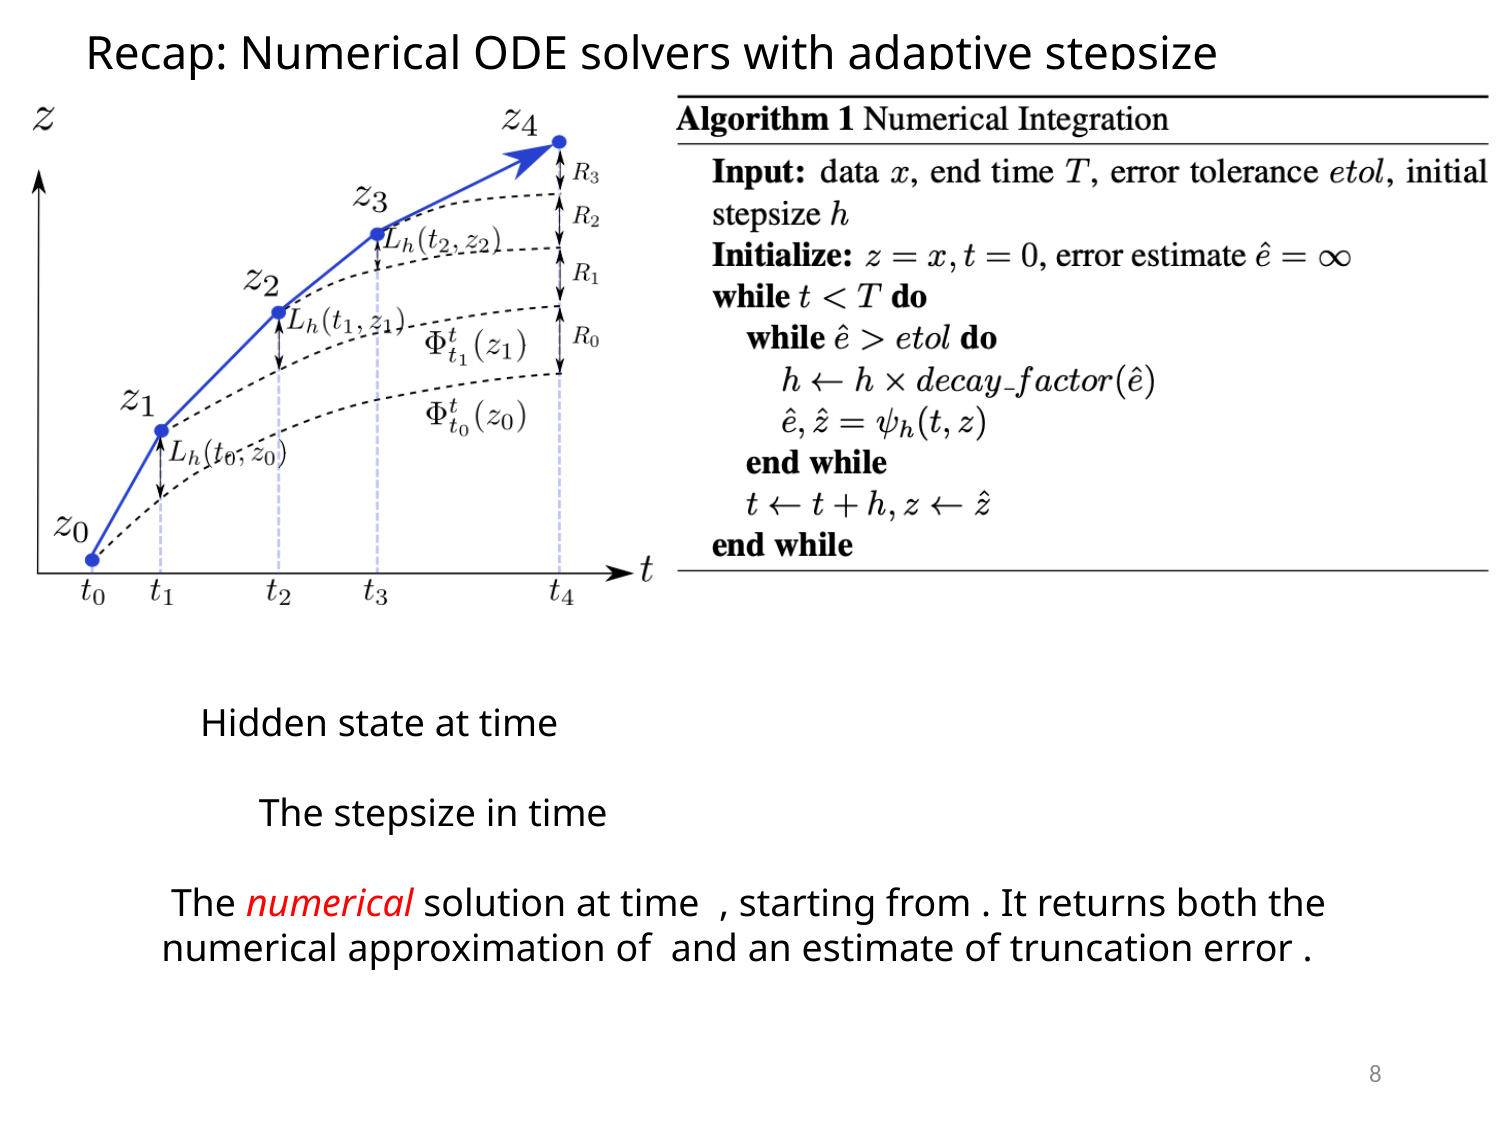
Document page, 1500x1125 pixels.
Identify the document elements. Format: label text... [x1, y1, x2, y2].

text_box Recap: Numerical ODE solvers with adaptive stepsize [70, 16, 1500, 87]
picture [0, 70, 1500, 630]
slide_number 8 [1059, 1042, 1397, 1103]
